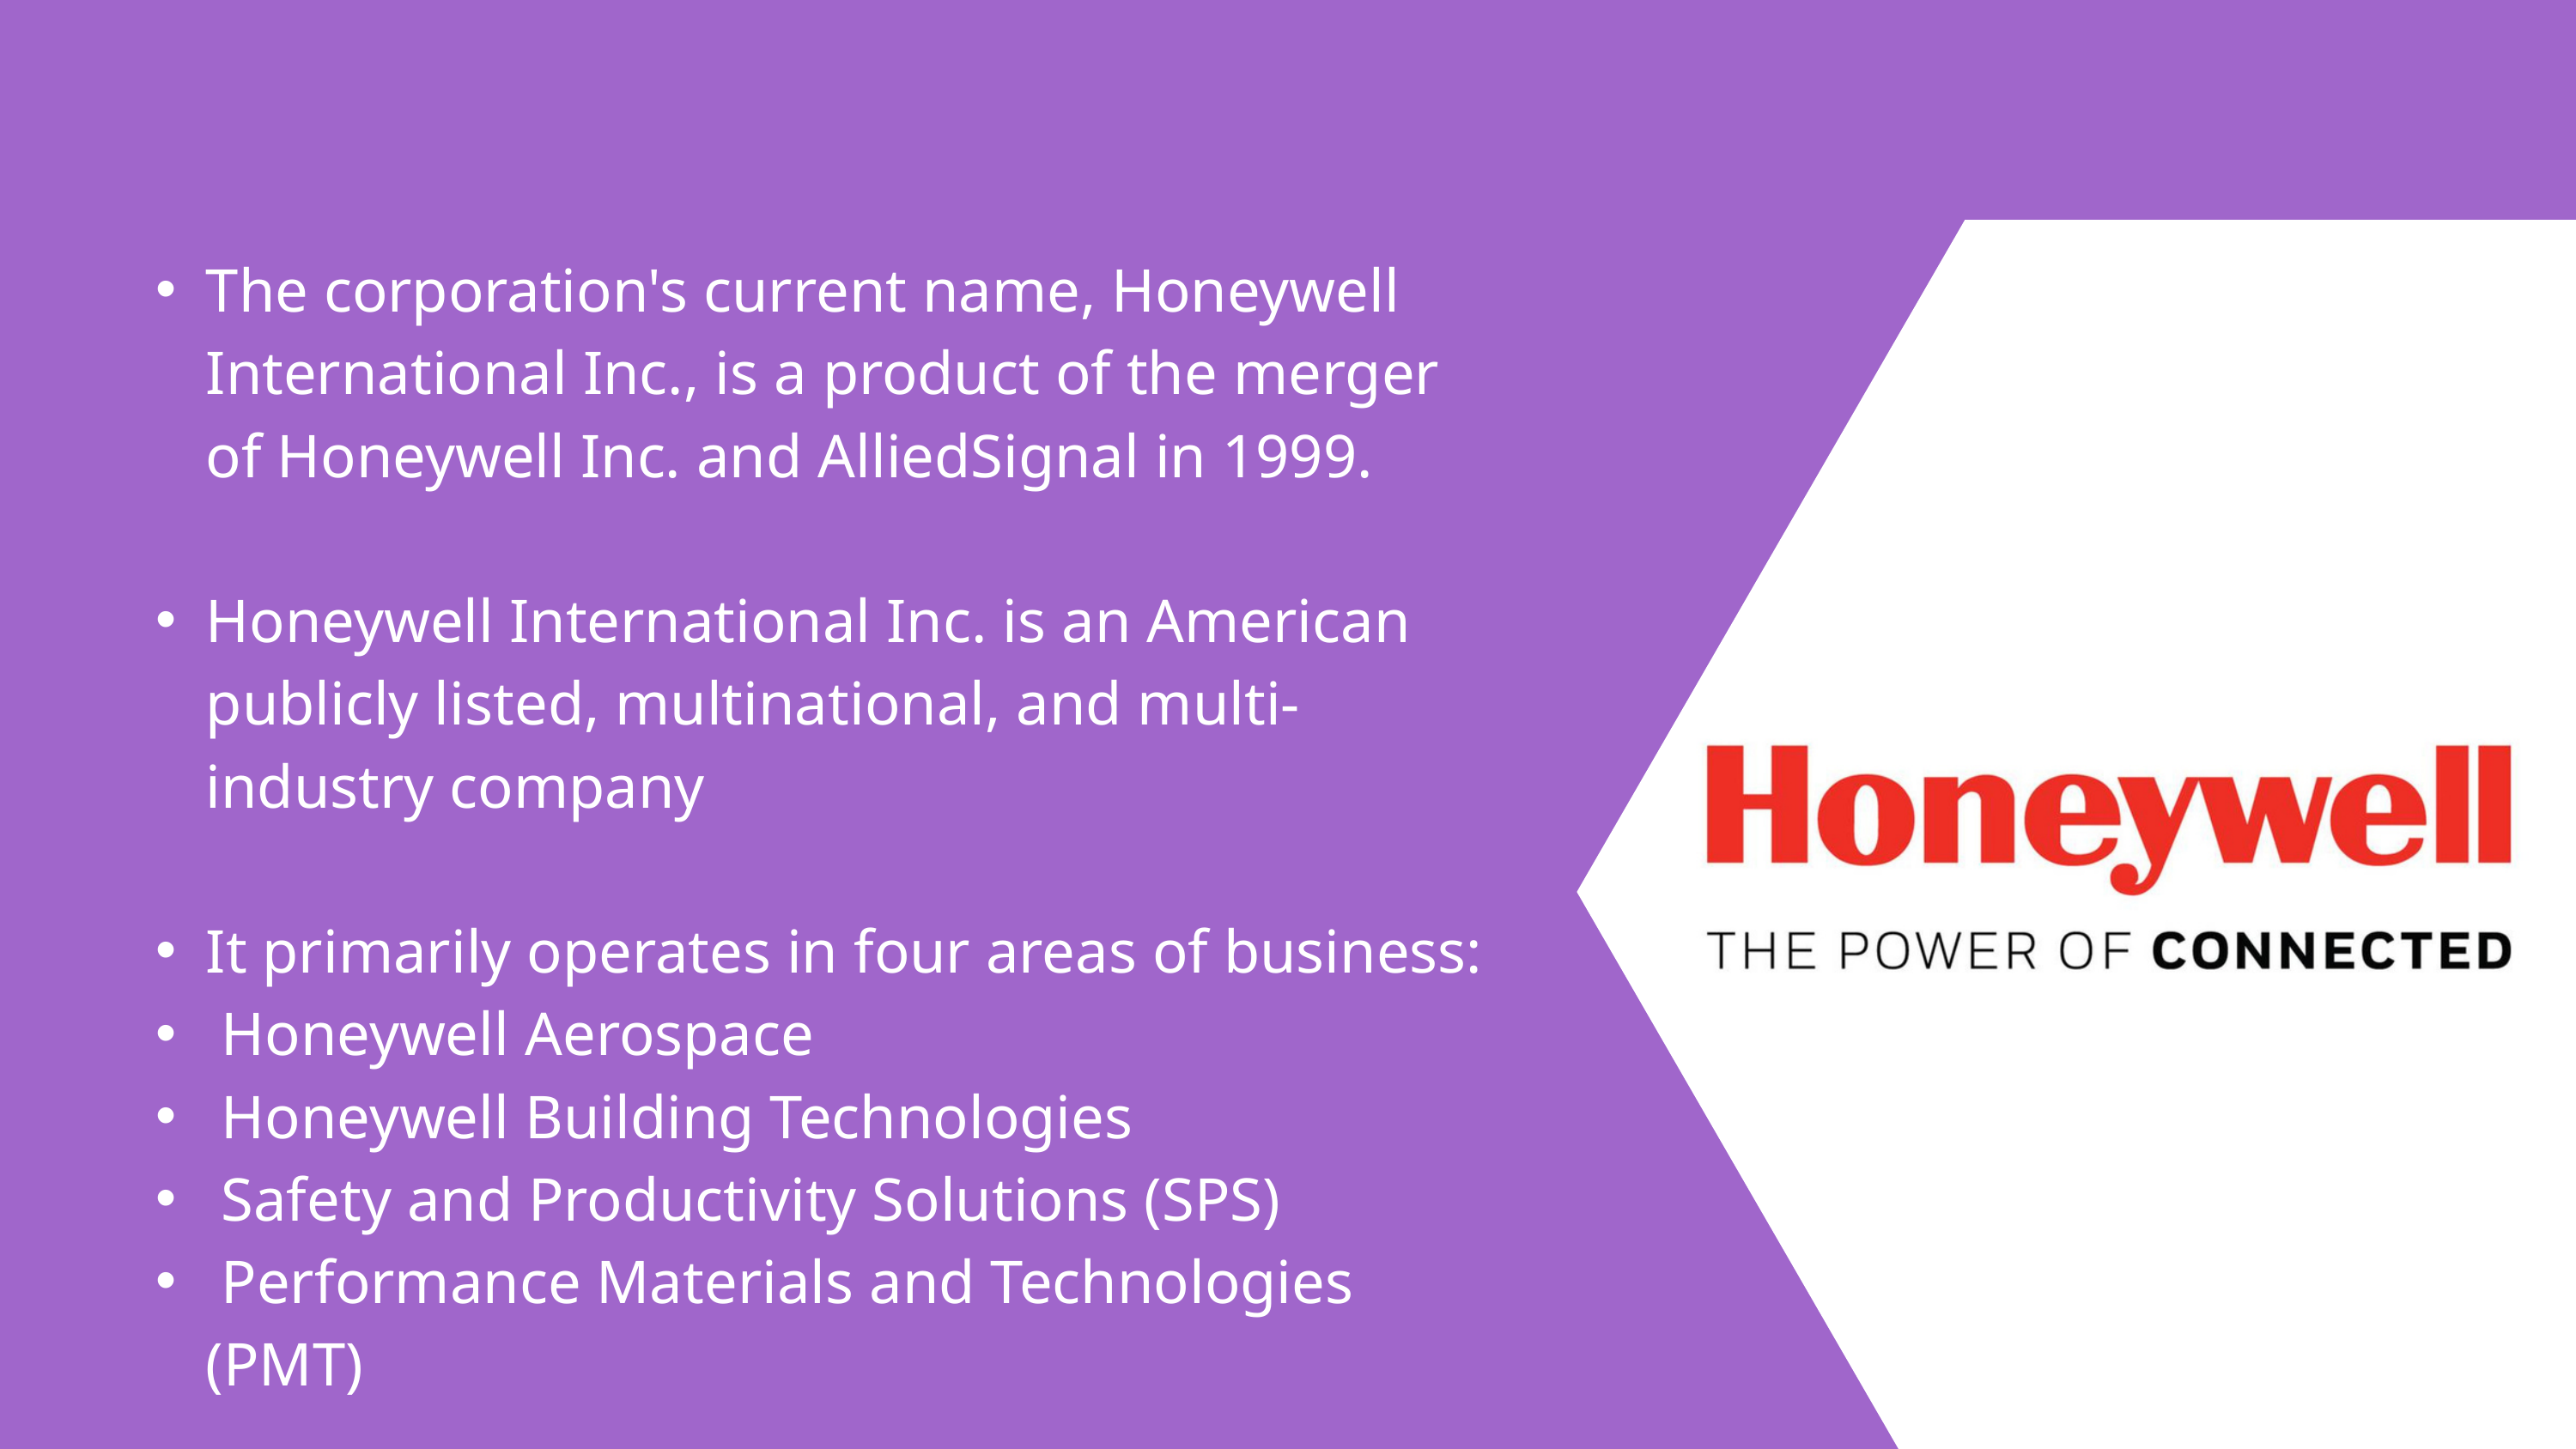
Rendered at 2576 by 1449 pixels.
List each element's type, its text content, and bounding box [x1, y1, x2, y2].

picture [1687, 724, 2537, 990]
text_box The corporation's current name, Honeywell International Inc., is a product of the merger of Honeywell Inc. and AlliedSignal in 1999. Honeywell International Inc. is an American publicly listed, multinational, and multi-industry company It primarily operates in four areas of business: Honeywell Aerospace Honeywell Building Technologies Safety and Productivity Solutions (SPS) Performance Materials and Technologies (PMT) [105, 240, 1510, 1398]
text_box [1577, 219, 2576, 1449]
